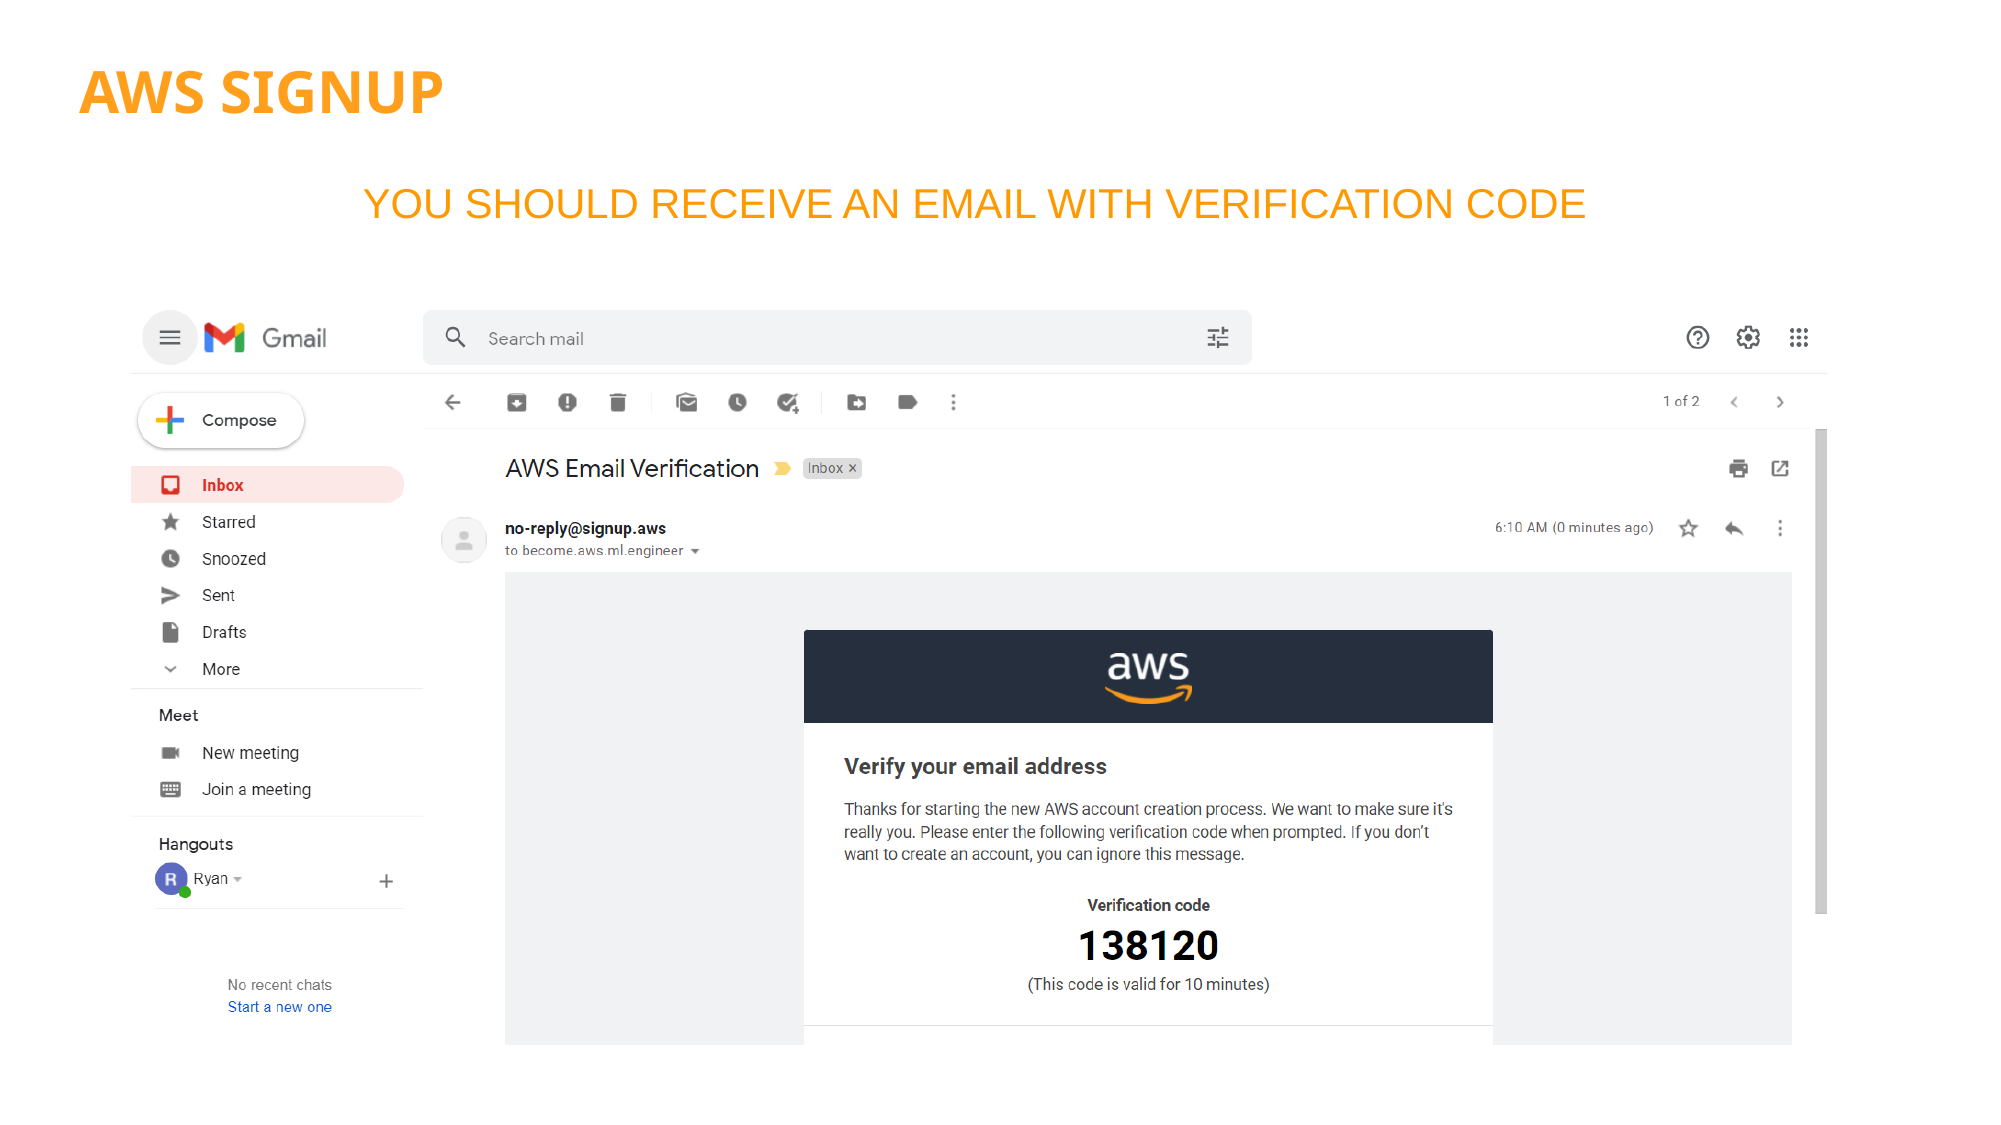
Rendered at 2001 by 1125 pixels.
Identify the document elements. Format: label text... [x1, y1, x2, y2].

text_box AWS SIGNUP [64, 47, 1677, 133]
picture [131, 303, 1827, 1045]
text_box YOU SHOULD RECEIVE AN EMAIL WITH VERIFICATION CODE [239, 169, 1711, 235]
